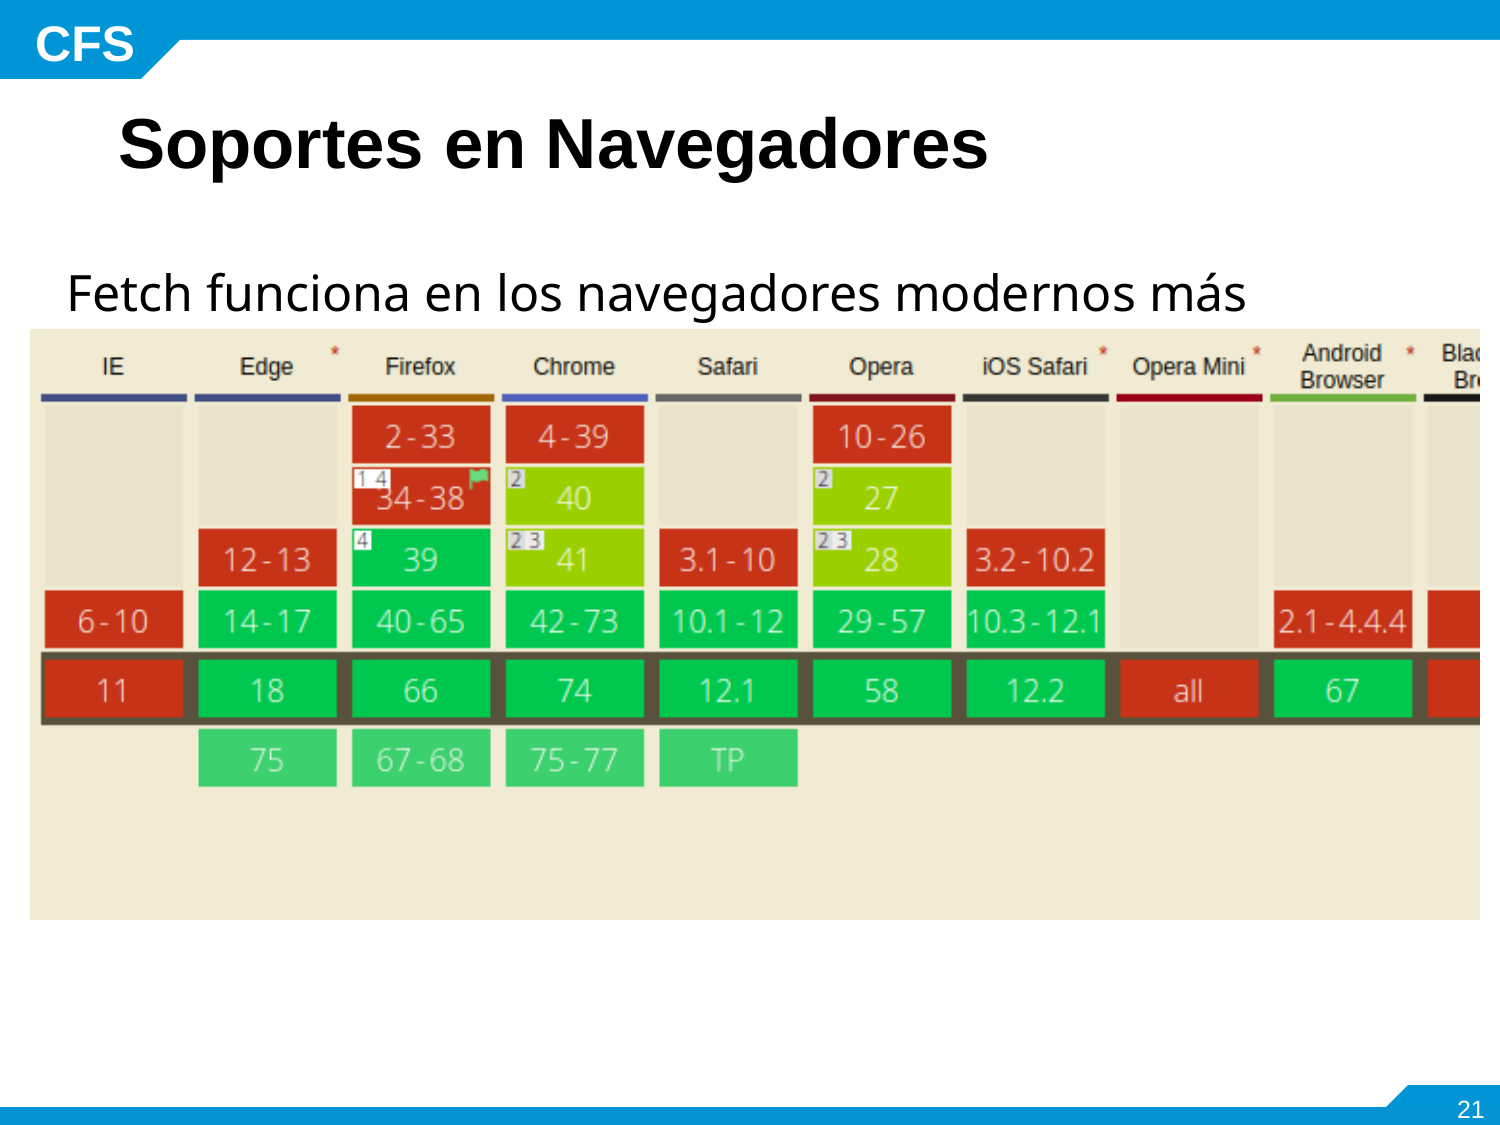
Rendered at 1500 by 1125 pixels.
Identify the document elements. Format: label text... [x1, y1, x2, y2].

picture [30, 329, 1481, 920]
text_box Fetch funciona en los navegadores modernos más populares. [51, 237, 1449, 328]
slide_number ‹#› [1408, 1078, 1500, 1125]
title Soportes en Navegadores [103, 45, 1397, 237]
